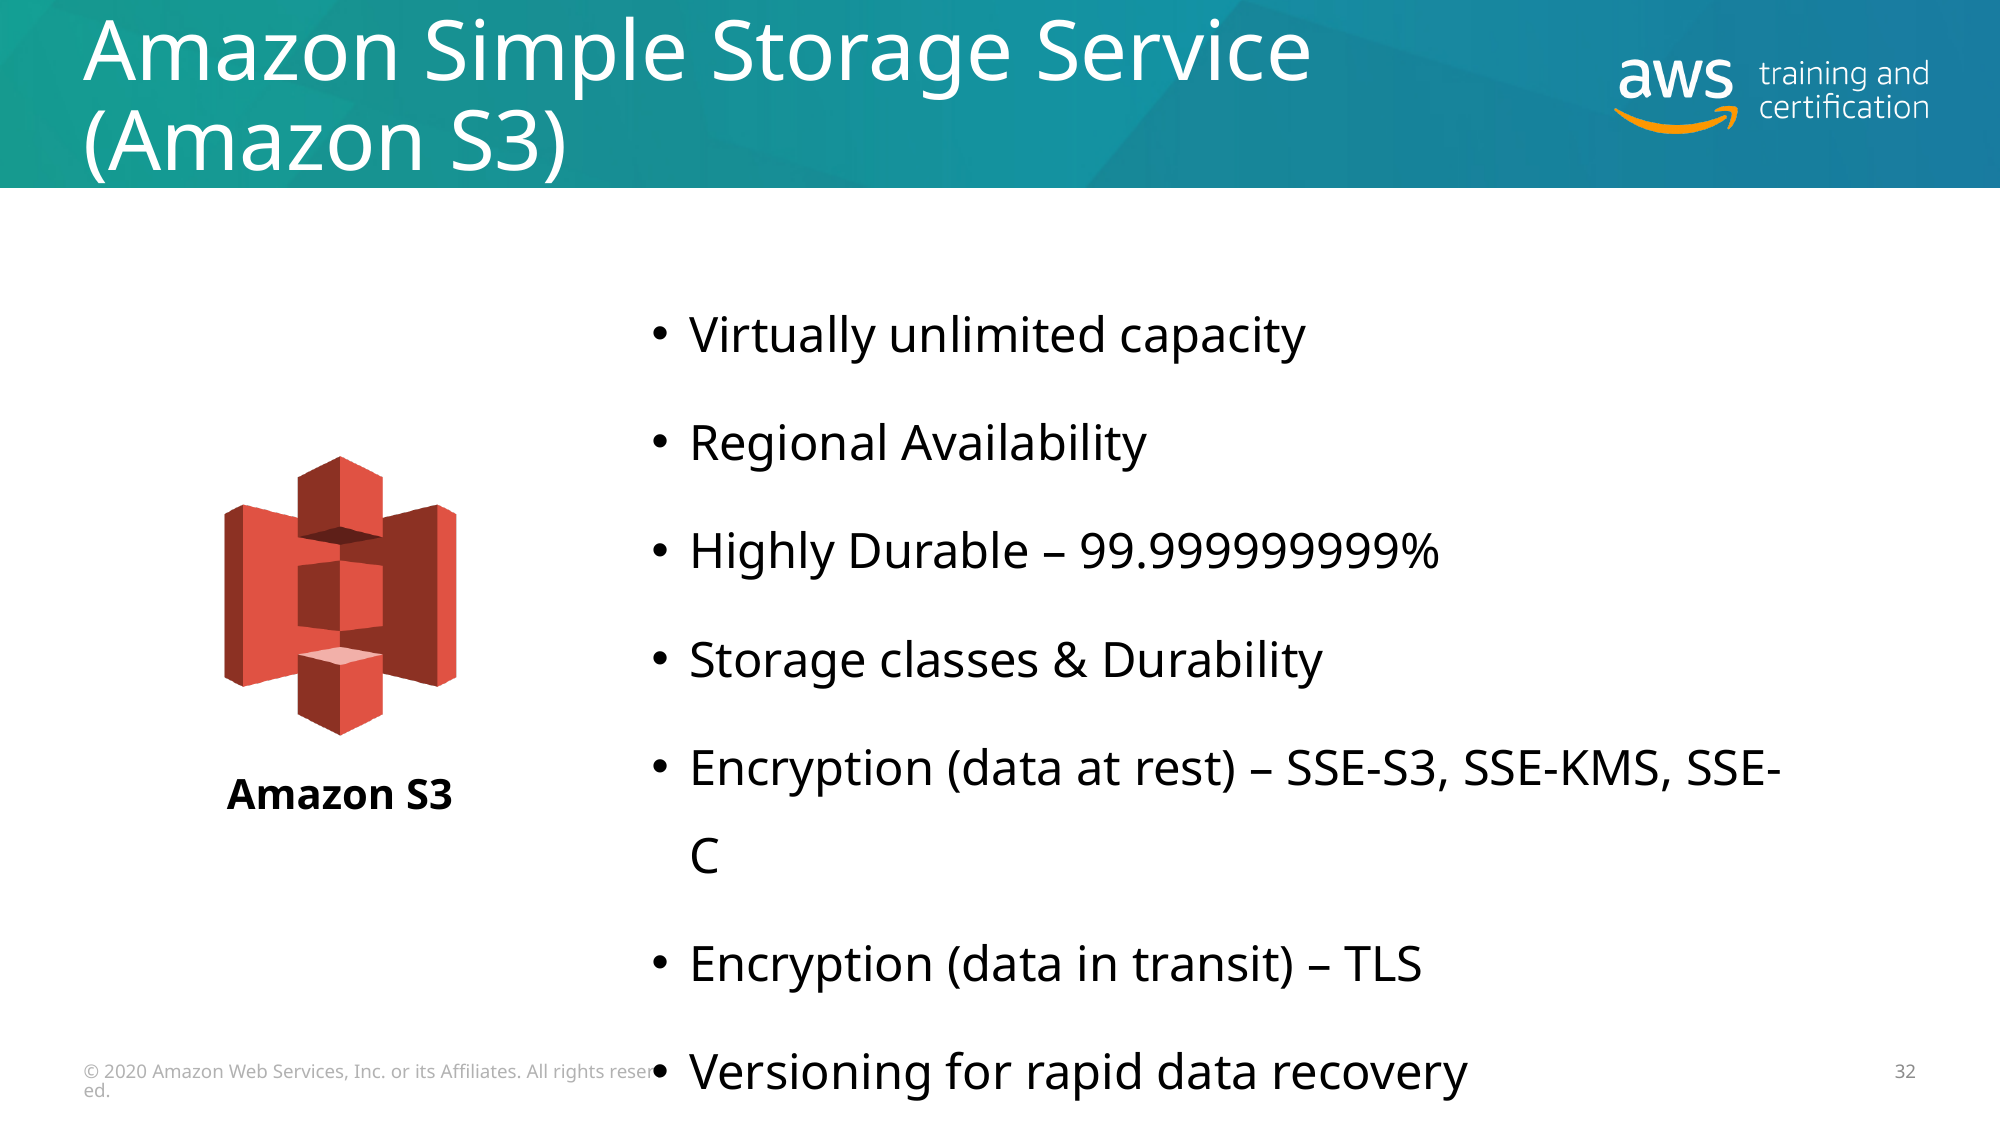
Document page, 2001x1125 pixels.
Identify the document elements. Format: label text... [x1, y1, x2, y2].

slide_number 32 [1481, 1042, 1932, 1103]
footer © 2020 Amazon Web Services, Inc. or its Affiliates. All rights reserved. [68, 1042, 682, 1103]
picture [221, 453, 459, 738]
title Amazon Simple Storage Service (Amazon S3) [68, 59, 1551, 138]
text_box Amazon S3 [204, 767, 476, 829]
picture [0, 0, 2000, 188]
list Virtually unlimited capacity Regional Availability Highly Durable – 99.999999999% Storage classes & Durability Encryption (data at rest) – SSE-S3, SSE-KMS, SSE-C Encryption (data in transit) – TLS Versioning for rapid data recovery [636, 266, 1811, 1052]
